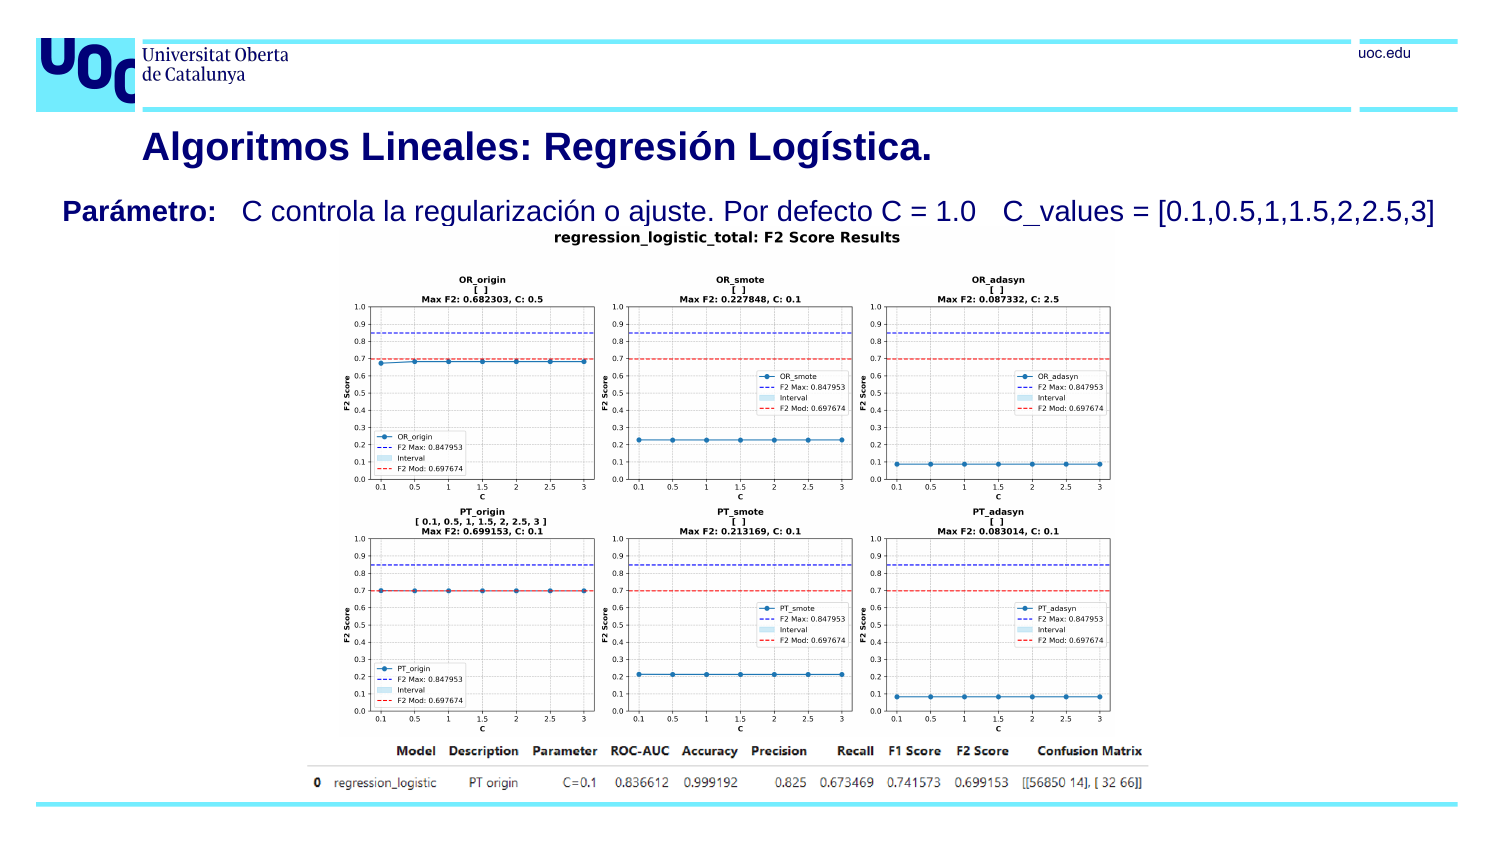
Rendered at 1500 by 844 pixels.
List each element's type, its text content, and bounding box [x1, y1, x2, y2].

picture [295, 225, 1159, 800]
picture [1359, 47, 1410, 58]
picture [36, 38, 135, 112]
title Algoritmos Lineales: Regresión Logística. [126, 106, 1353, 172]
list Parámetro: C controla la regularización o ajuste. Por defecto C = 1.0 C_values = [0.1,0.5,1,1.5,2,2.5,3] [47, 172, 1462, 235]
picture [142, 47, 288, 84]
